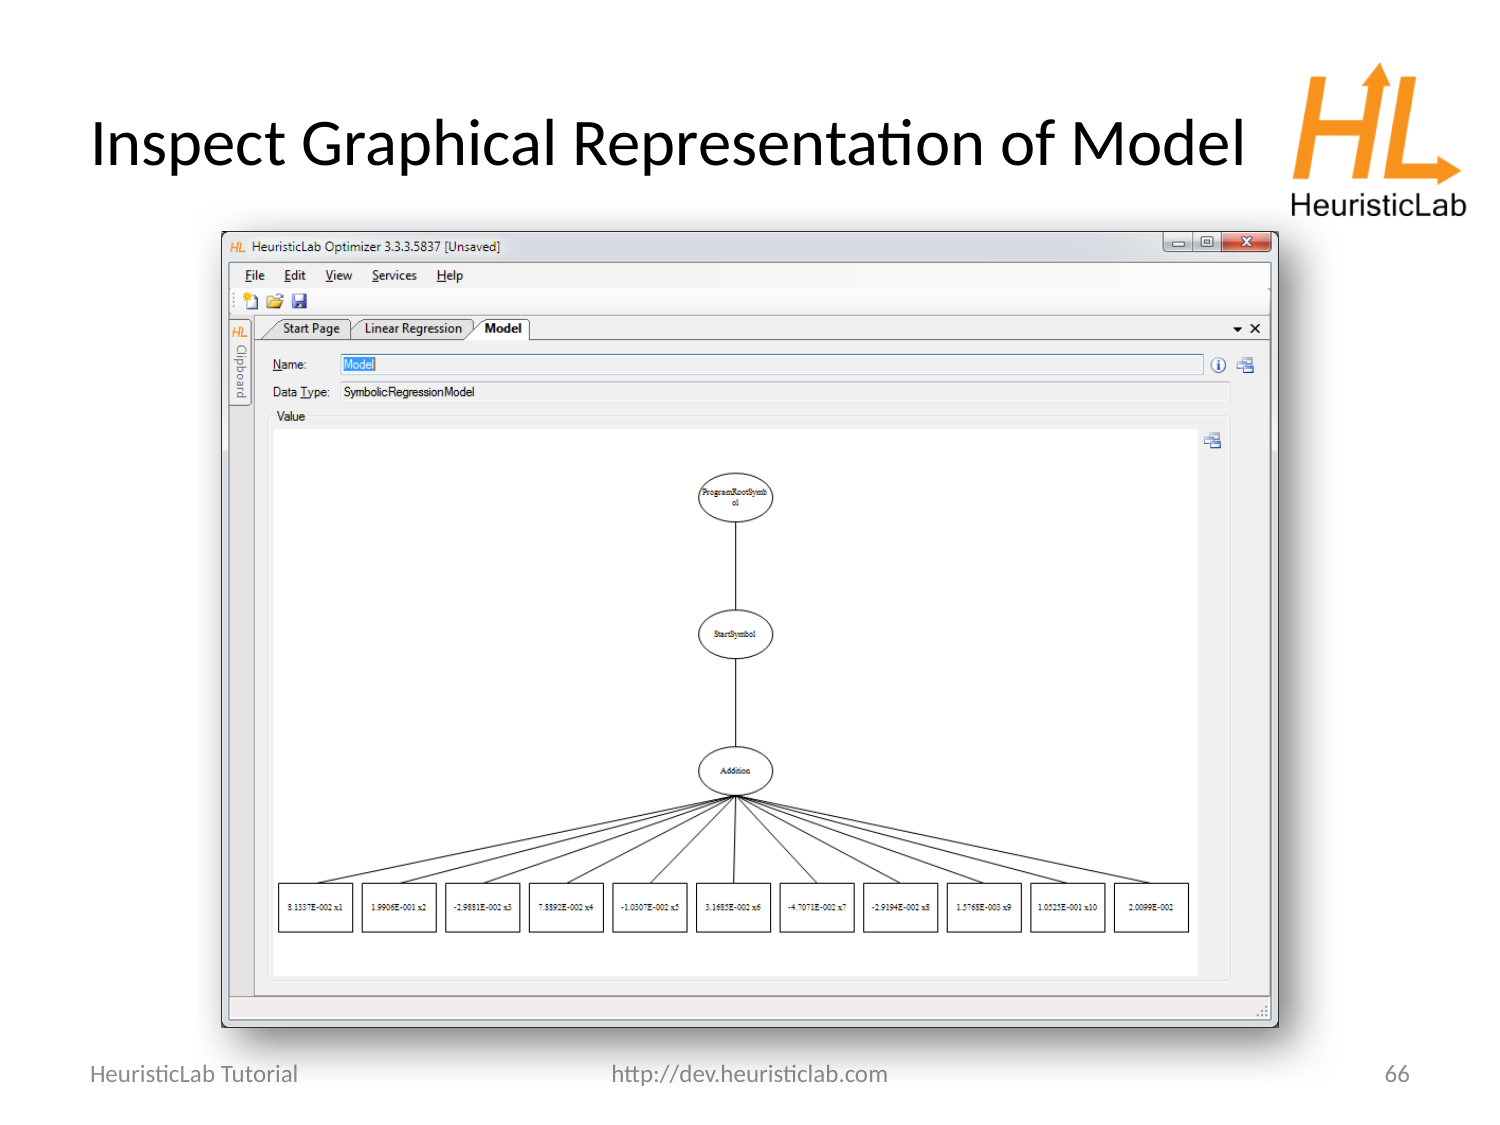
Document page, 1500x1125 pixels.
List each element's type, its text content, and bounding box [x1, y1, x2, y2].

picture [1281, 27, 1474, 244]
footer http://dev.heuristiclab.com [512, 1077, 988, 1103]
title Inspect Graphical Representation of Model [75, 45, 1282, 233]
slide_number HeuristicLab Tutorial [75, 1042, 425, 1103]
slide_number 66 [1074, 1042, 1425, 1103]
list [220, 231, 1280, 1028]
